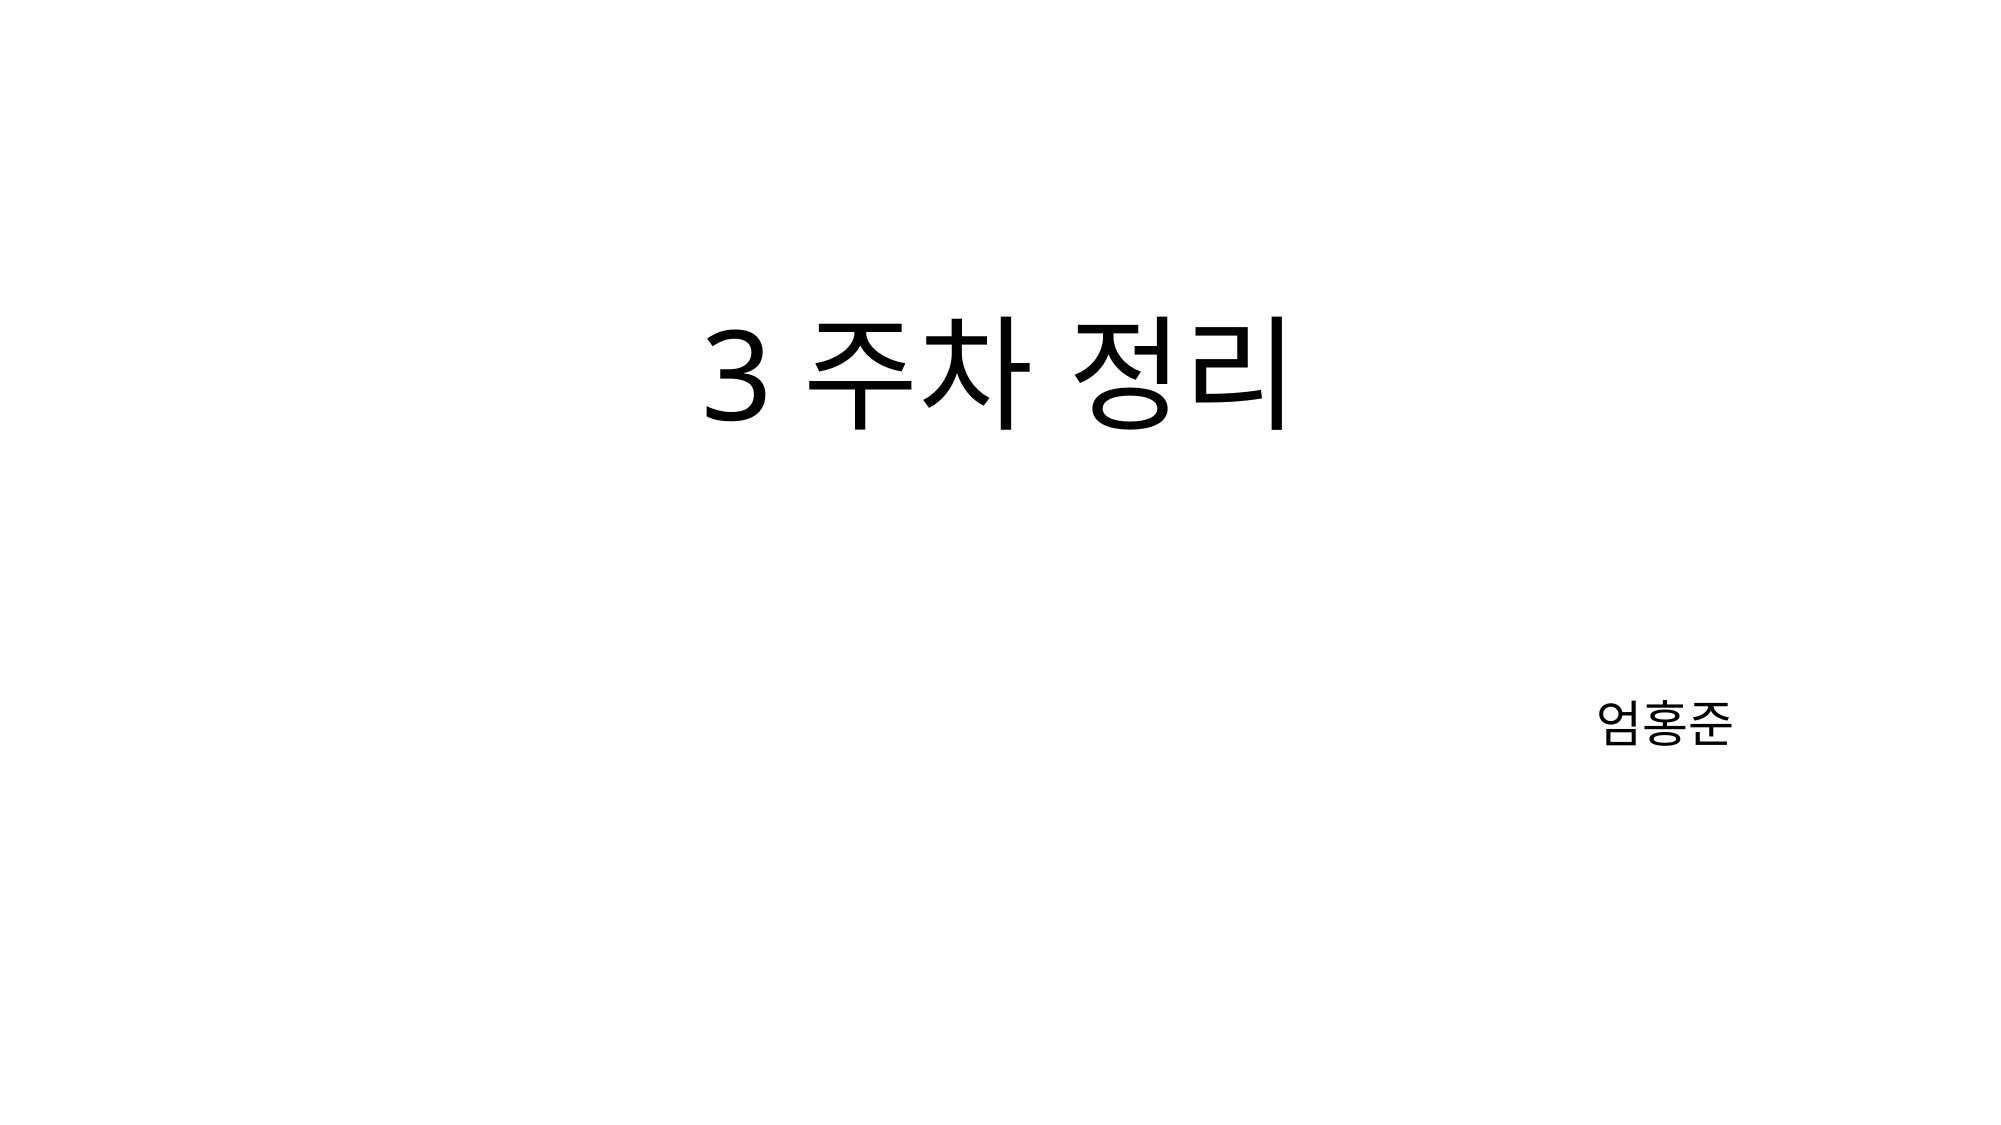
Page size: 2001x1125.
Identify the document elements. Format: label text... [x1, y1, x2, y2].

title 3주차 정리 [249, 184, 1750, 576]
subtitle 엄홍준 [249, 590, 1750, 863]
